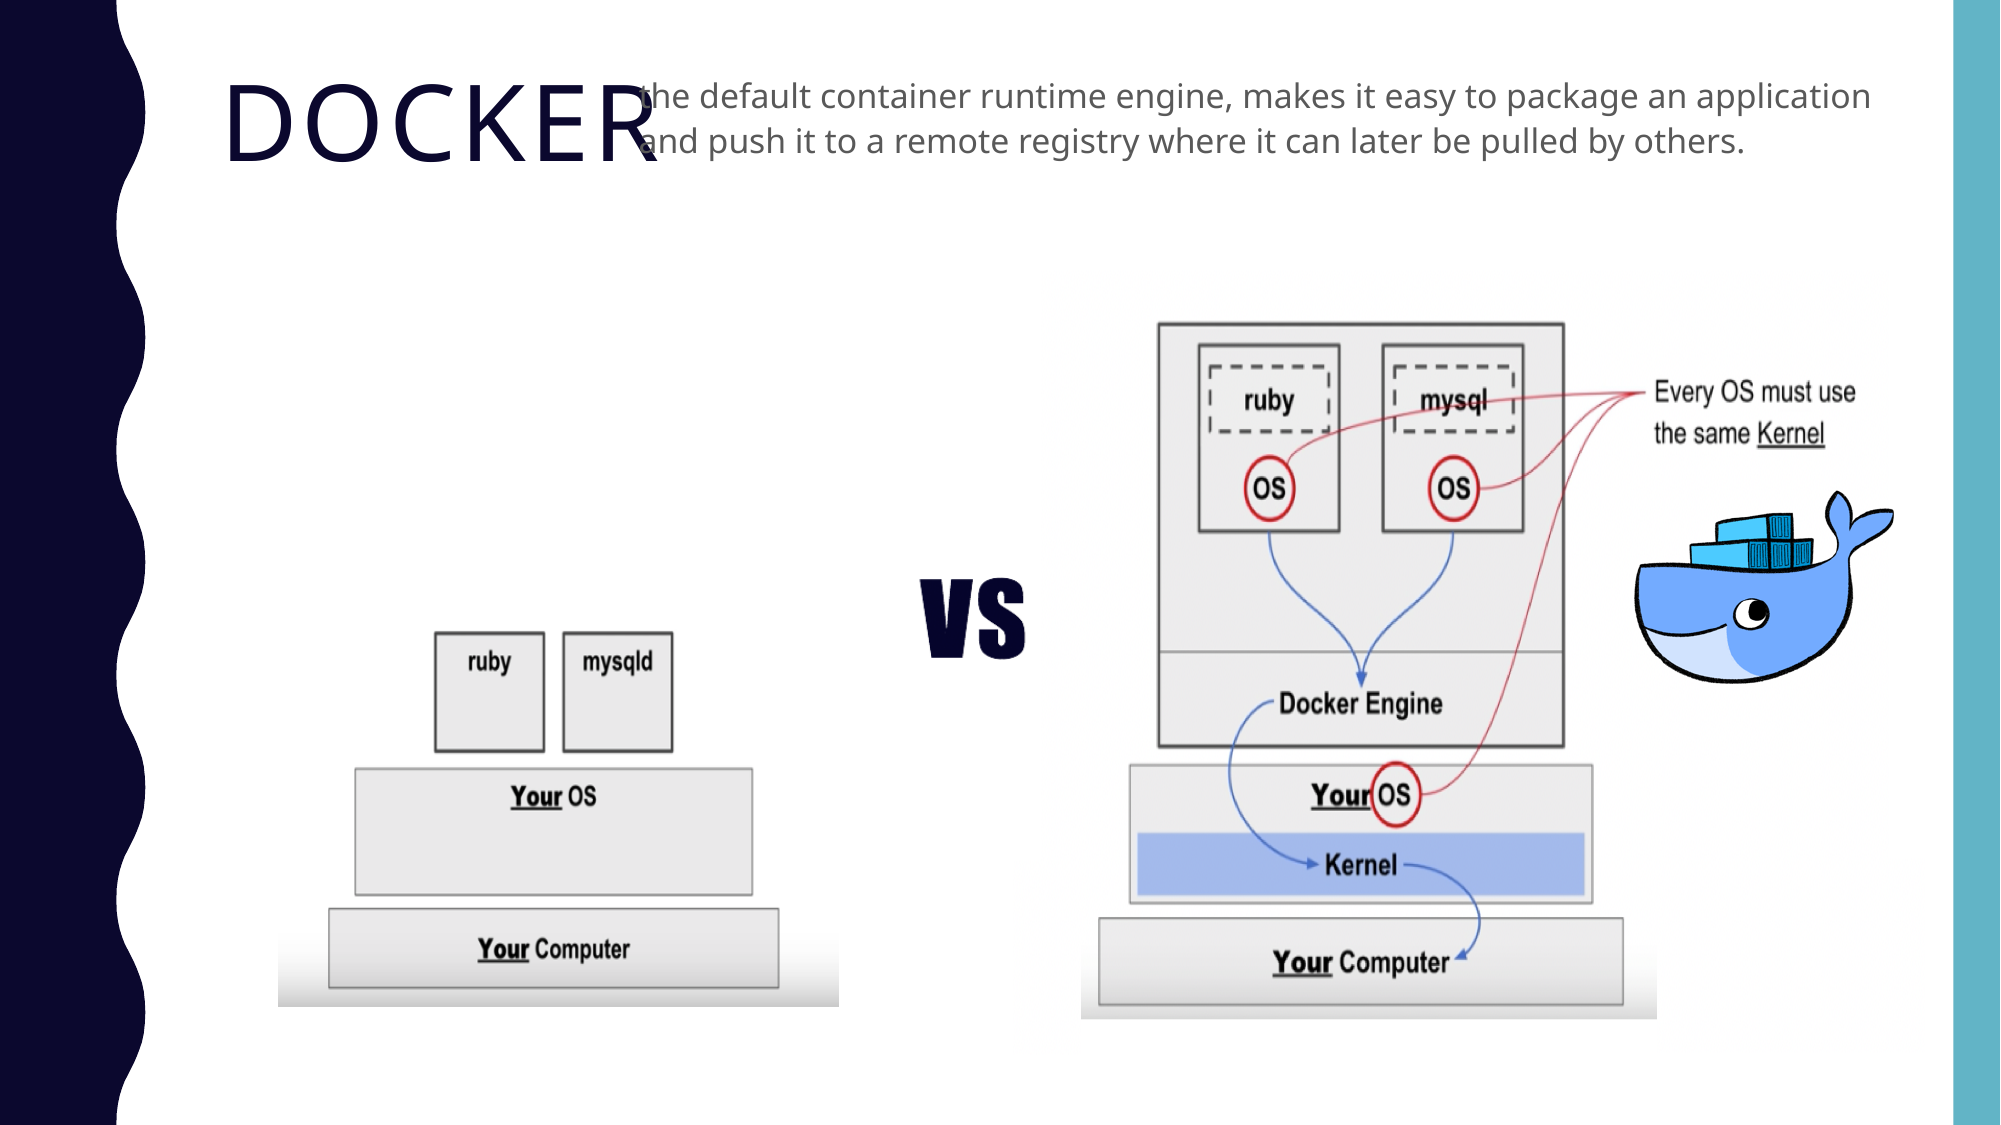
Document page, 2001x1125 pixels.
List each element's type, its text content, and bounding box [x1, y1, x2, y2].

title Docker [205, 62, 703, 308]
picture [908, 258, 1935, 1109]
list the default container runtime engine, makes it easy to package an application and push it to a remote registry where it can later be pulled by others. [623, 63, 1935, 187]
picture [278, 584, 839, 1007]
